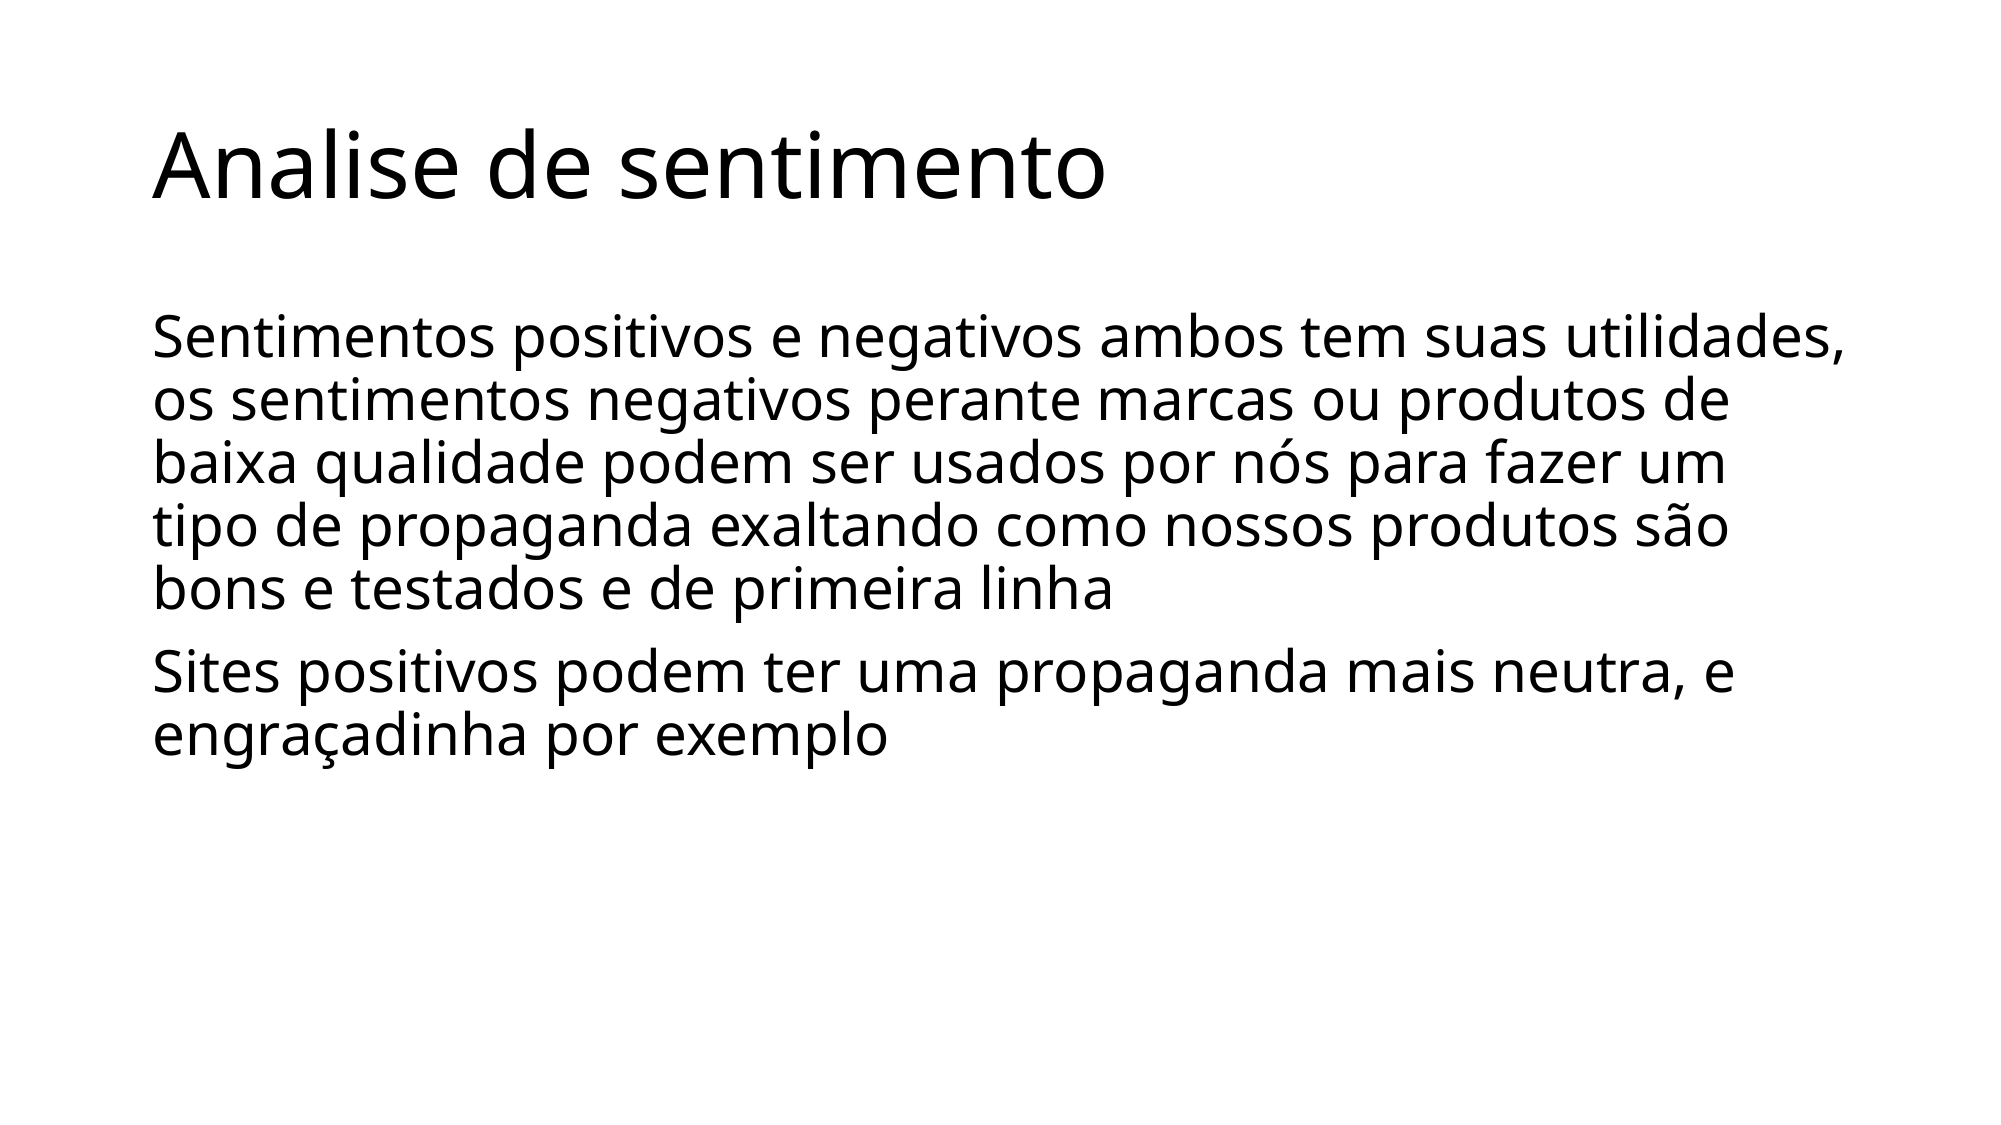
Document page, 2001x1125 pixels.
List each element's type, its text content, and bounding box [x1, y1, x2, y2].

title Analise de sentimento [137, 59, 1863, 278]
list Sentimentos positivos e negativos ambos tem suas utilidades, os sentimentos negativos perante marcas ou produtos de baixa qualidade podem ser usados por nós para fazer um tipo de propaganda exaltando como nossos produtos são bons e testados e de primeira linha Sites positivos podem ter uma propaganda mais neutra, e engraçadinha por exemplo [137, 299, 1863, 1014]
